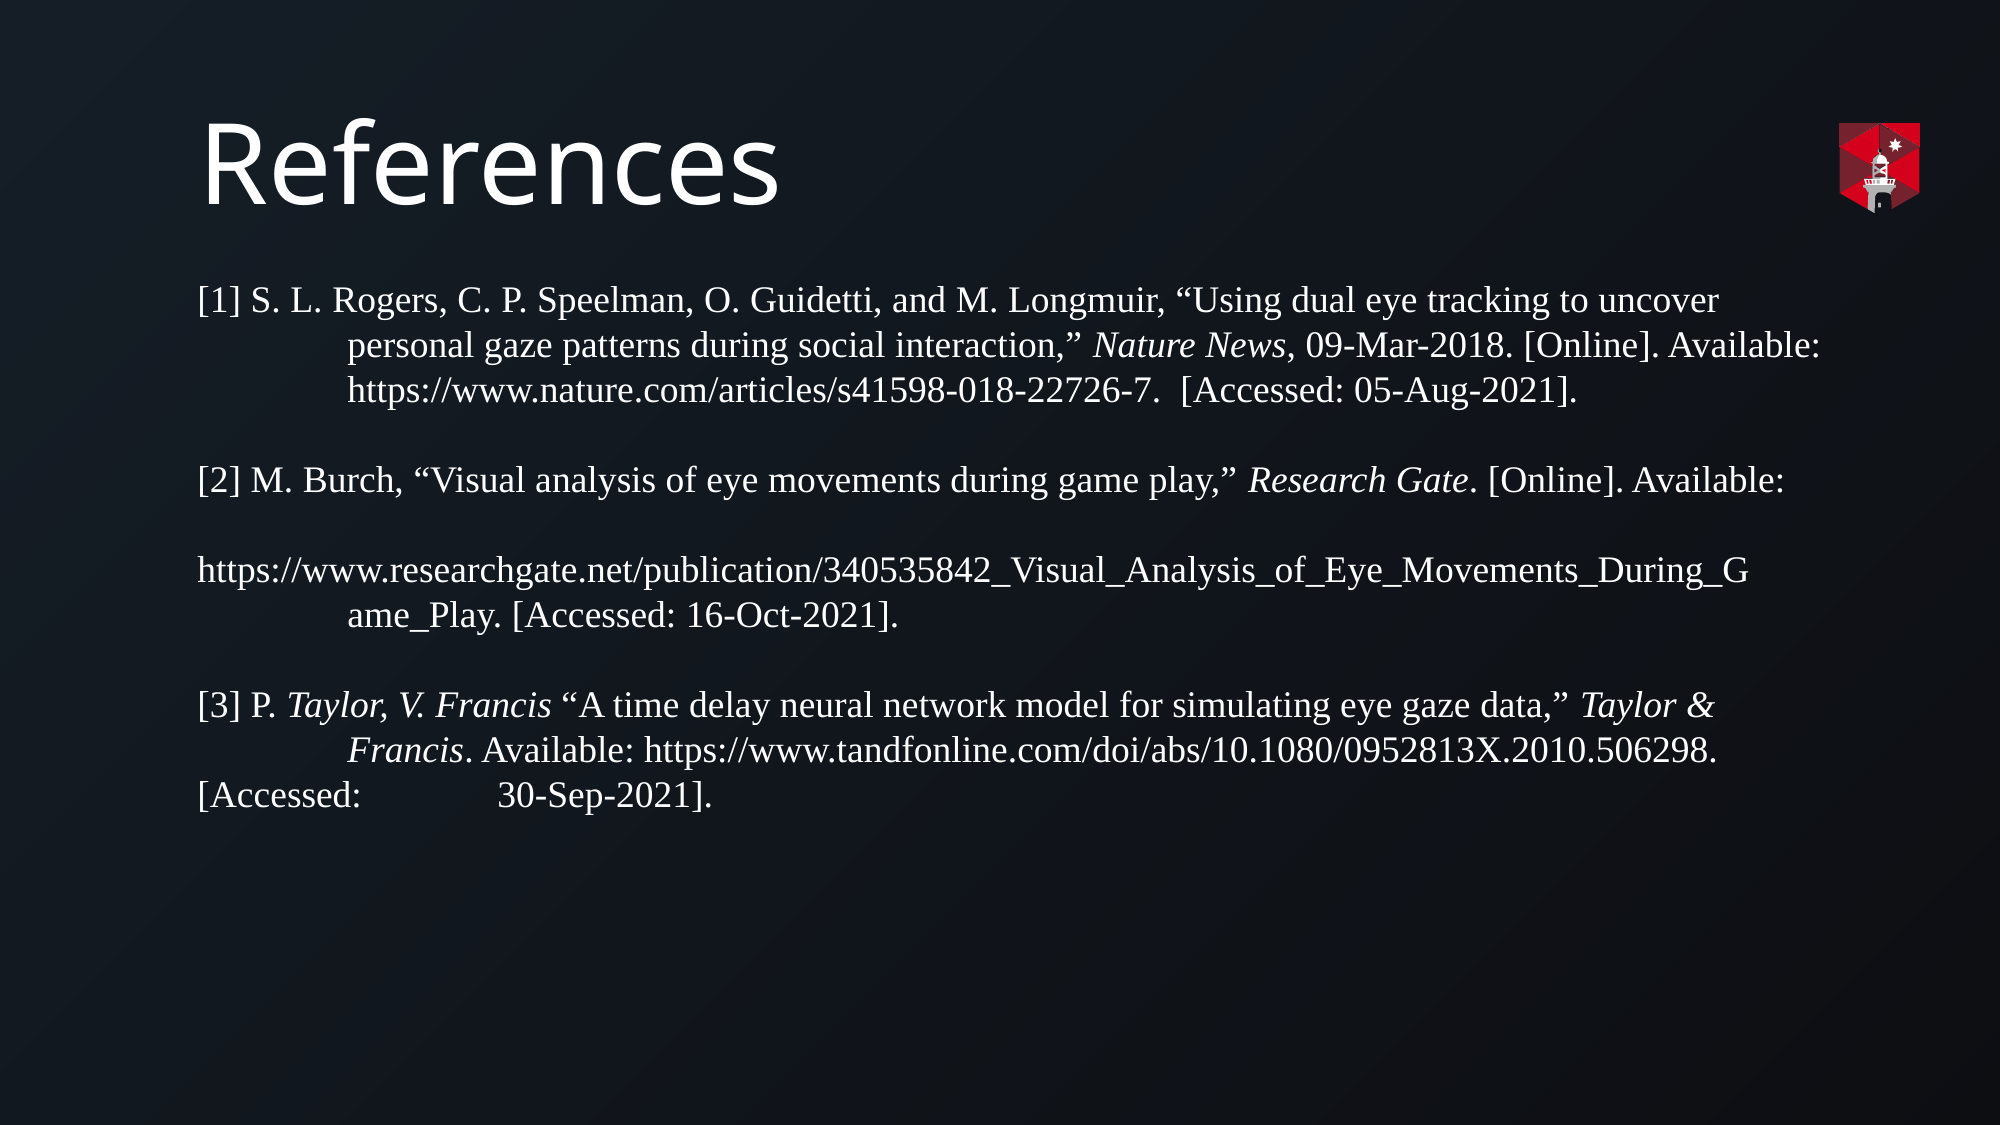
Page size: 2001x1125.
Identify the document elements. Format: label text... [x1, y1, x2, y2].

text_box [1] S. L. Rogers, C. P. Speelman, O. Guidetti, and M. Longmuir, “Using dual eye tracking to uncover personal gaze patterns during social interaction,” Nature News, 09-Mar-2018. [Online]. Available: https://www.nature.com/articles/s41598-018-22726-7. [Accessed: 05-Aug-2021]. [2] M. Burch, “Visual analysis of eye movements during game play,” Research Gate. [Online]. Available: https://www.researchgate.net/publication/340535842_Visual_Analysis_of_Eye_Movements_During_G ame_Play. [Accessed: 16-Oct-2021]. [3] P. Taylor, V. Francis “A time delay neural network model for simulating eye gaze data,” Taylor & Francis. Available: https://www.tandfonline.com/doi/abs/10.1080/0952813X.2010.506298. [Accessed: 30-Sep-2021]. [182, 267, 1840, 868]
title References [183, 59, 1863, 278]
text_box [1839, 123, 1920, 214]
